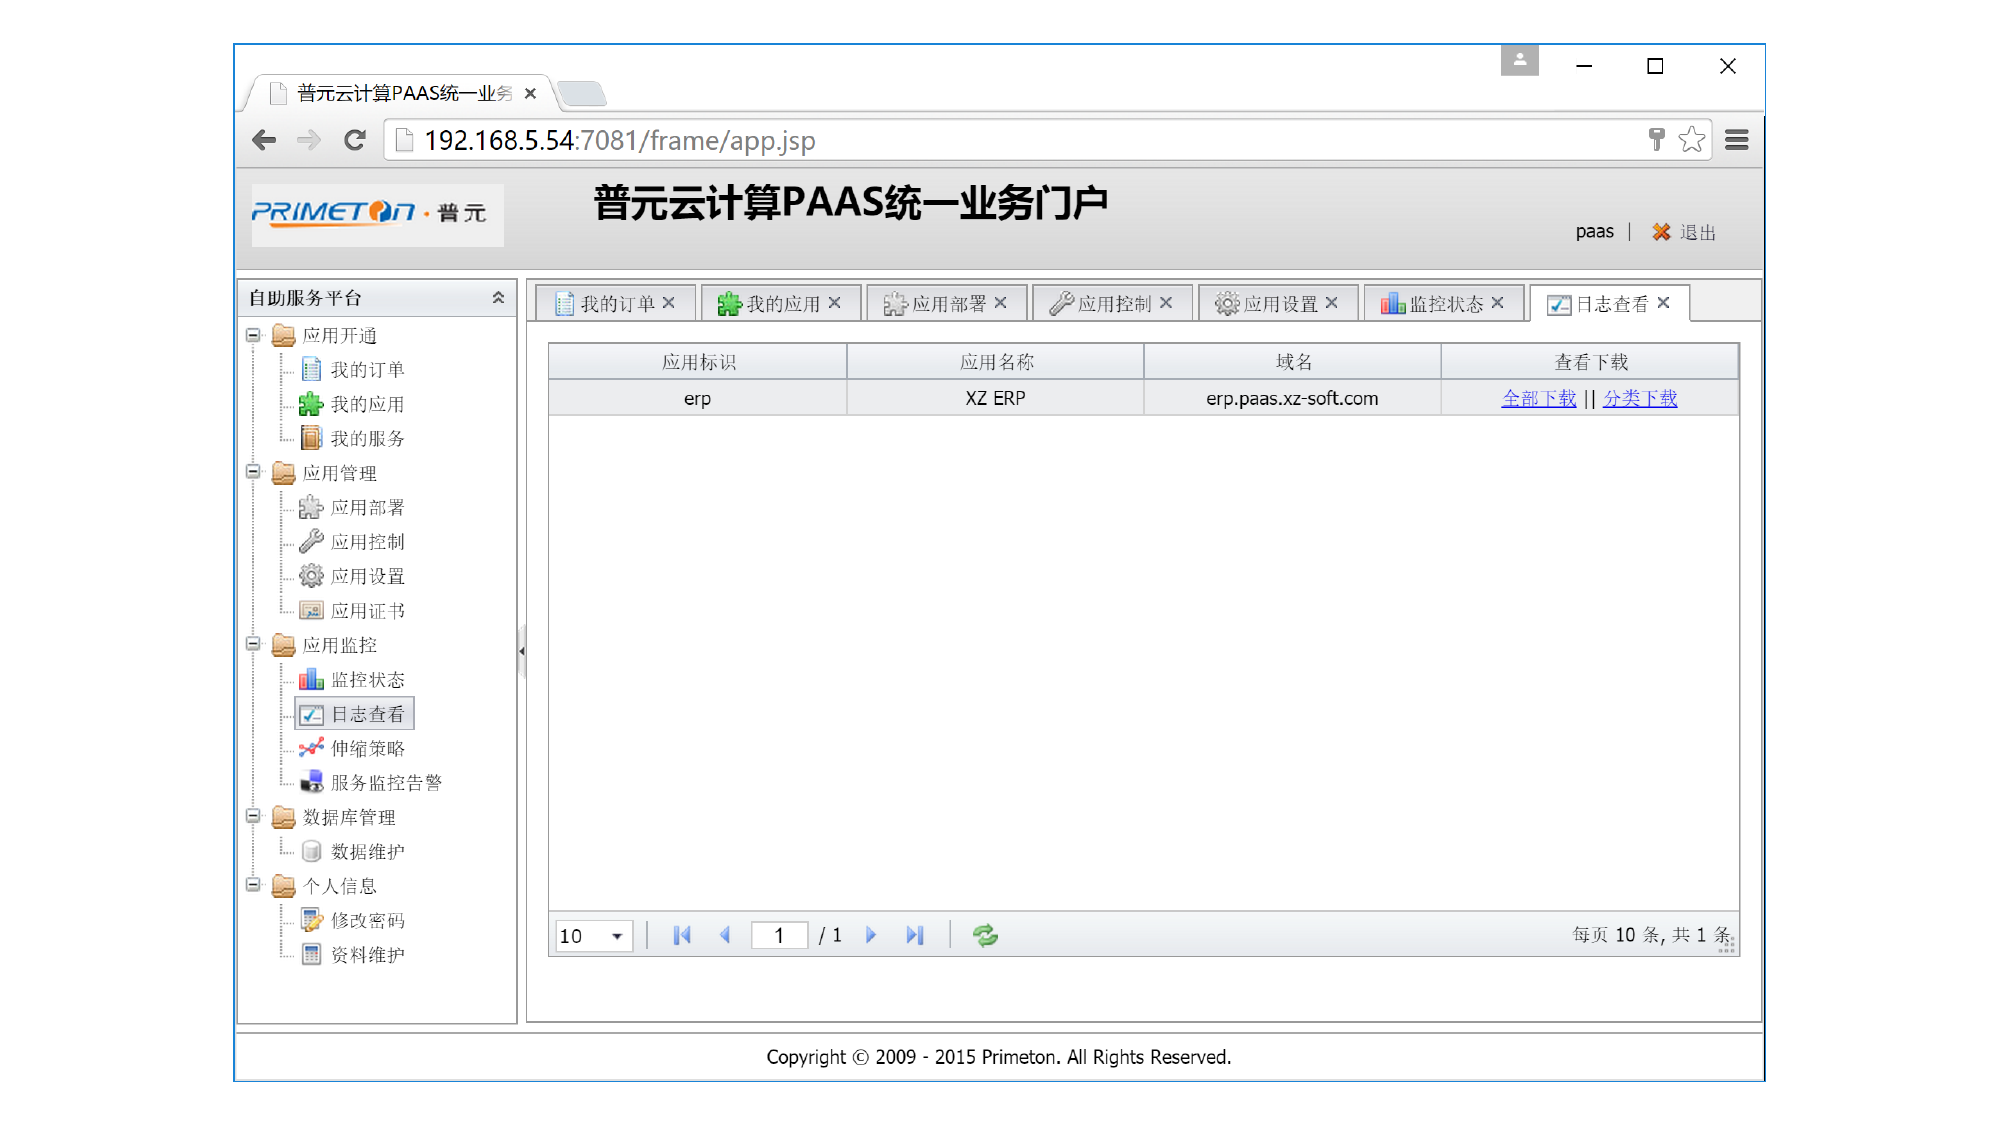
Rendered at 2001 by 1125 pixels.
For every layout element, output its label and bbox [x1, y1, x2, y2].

picture [233, 43, 1767, 1082]
